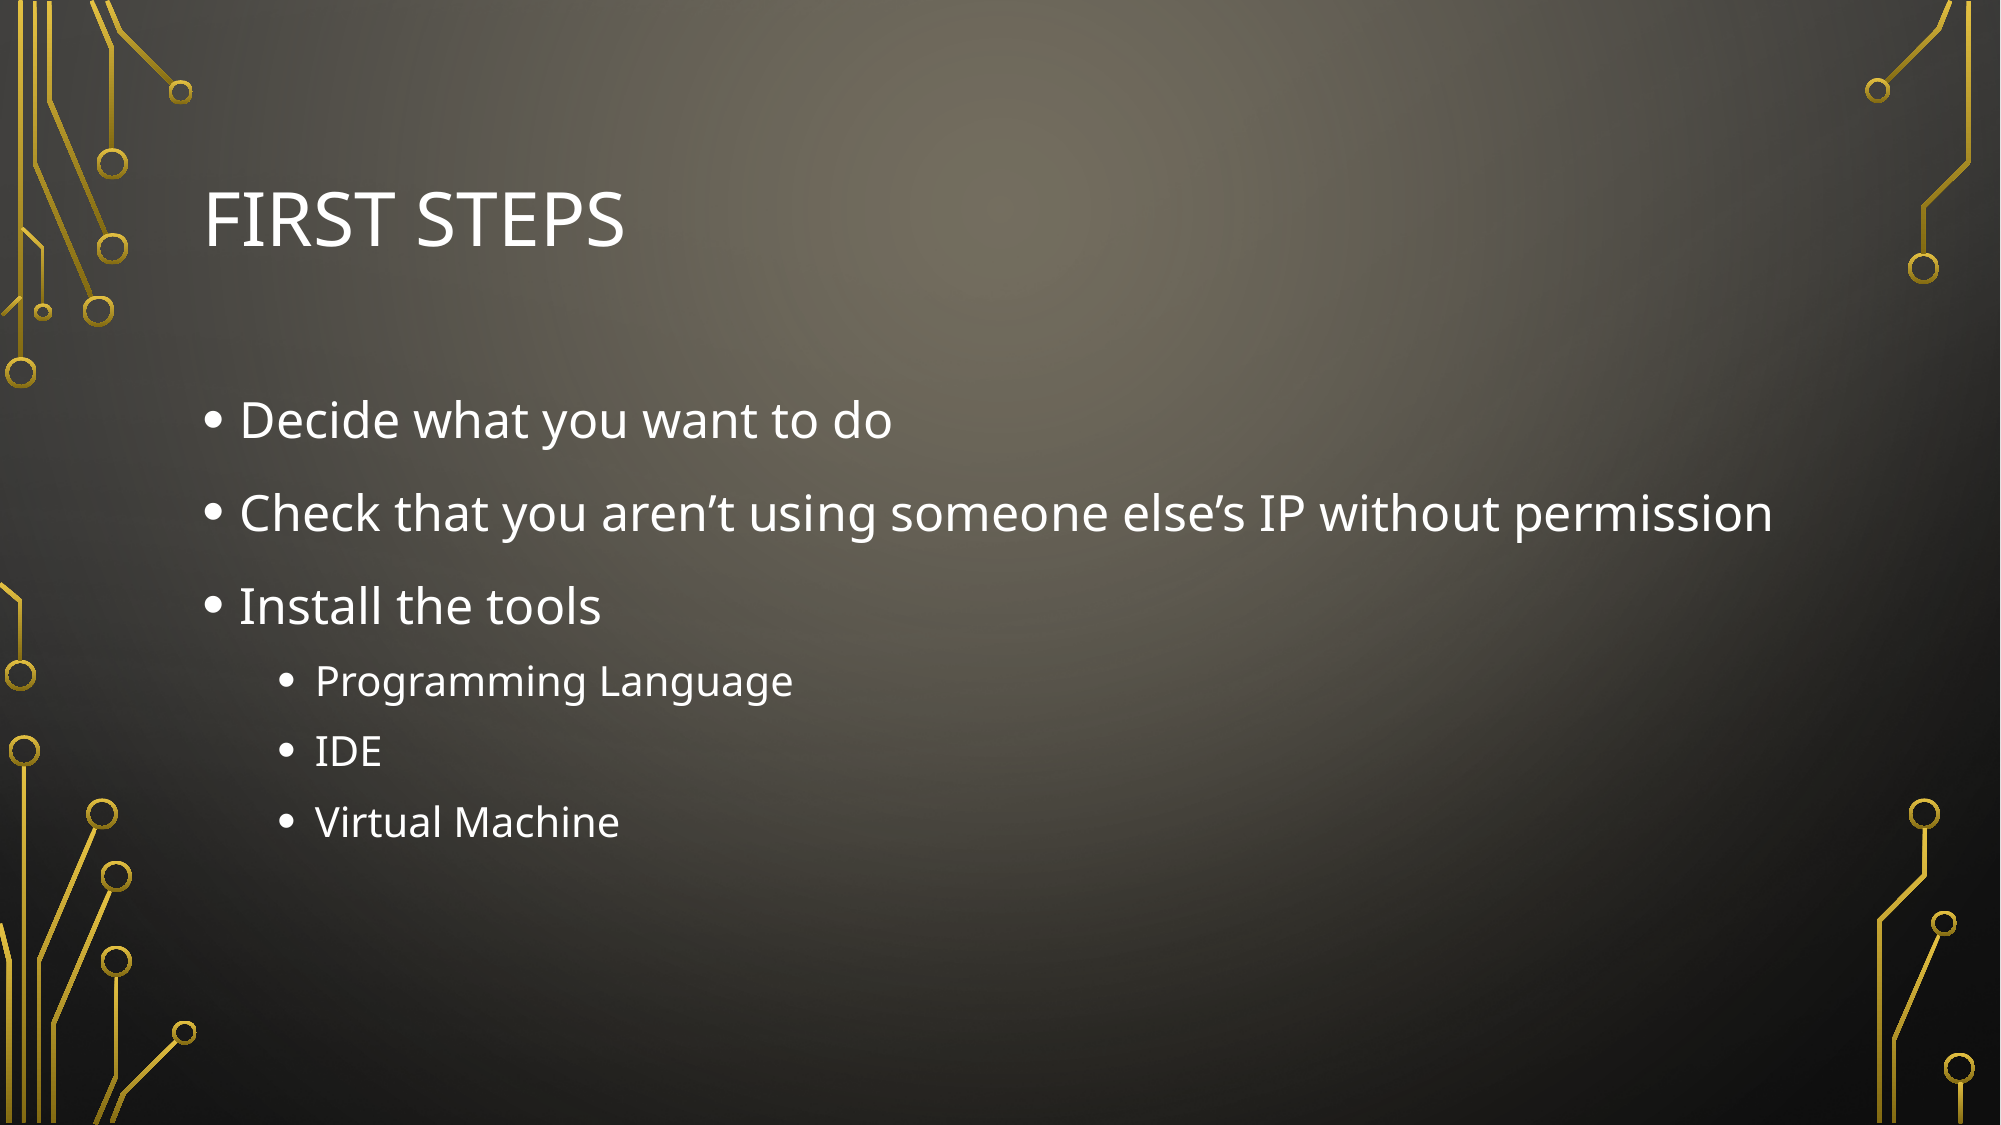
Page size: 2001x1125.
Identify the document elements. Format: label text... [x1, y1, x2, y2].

list Decide what you want to do Check that you aren’t using someone else’s IP without permission Install the tools Programming Language IDE Virtual Machine [187, 369, 1813, 950]
title First Steps [187, 101, 1813, 344]
